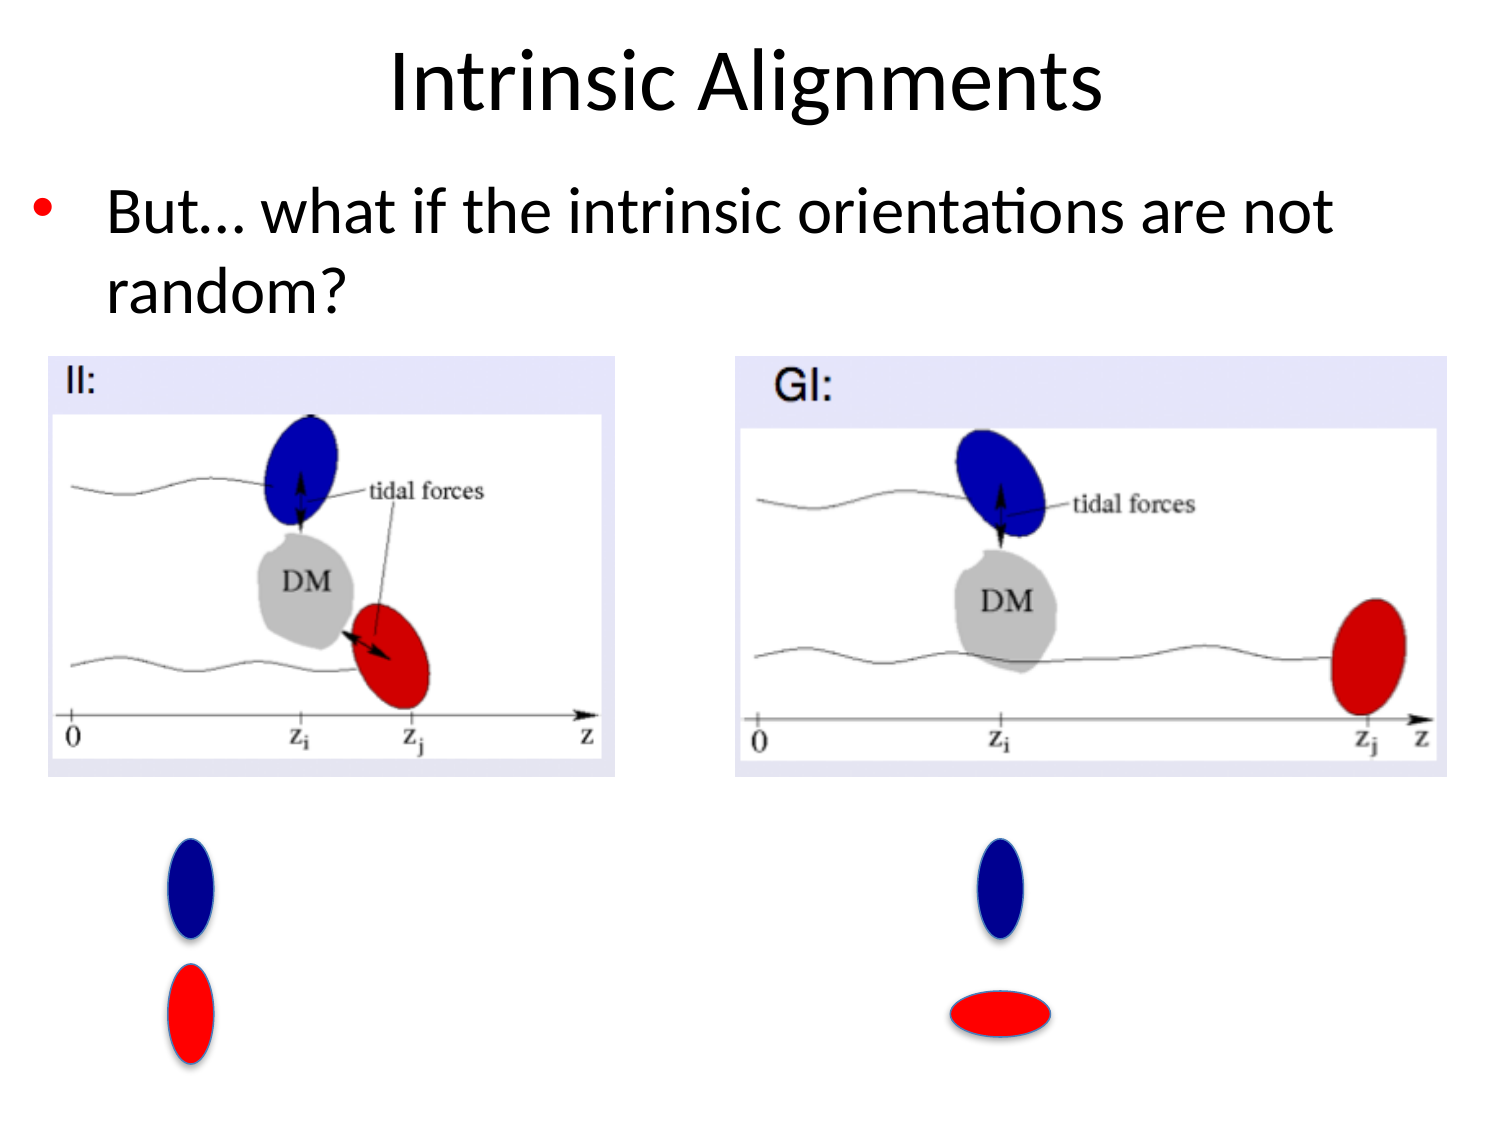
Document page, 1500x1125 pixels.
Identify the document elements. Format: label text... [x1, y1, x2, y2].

picture [735, 356, 1447, 777]
title Intrinsic Alignments [15, 13, 1478, 137]
text_box [167, 963, 215, 1065]
text_box [976, 838, 1025, 940]
text_box [167, 838, 215, 940]
text_box [949, 990, 1052, 1038]
list But… what if the intrinsic orientations are not random? [15, 159, 1478, 1049]
picture [48, 355, 615, 777]
